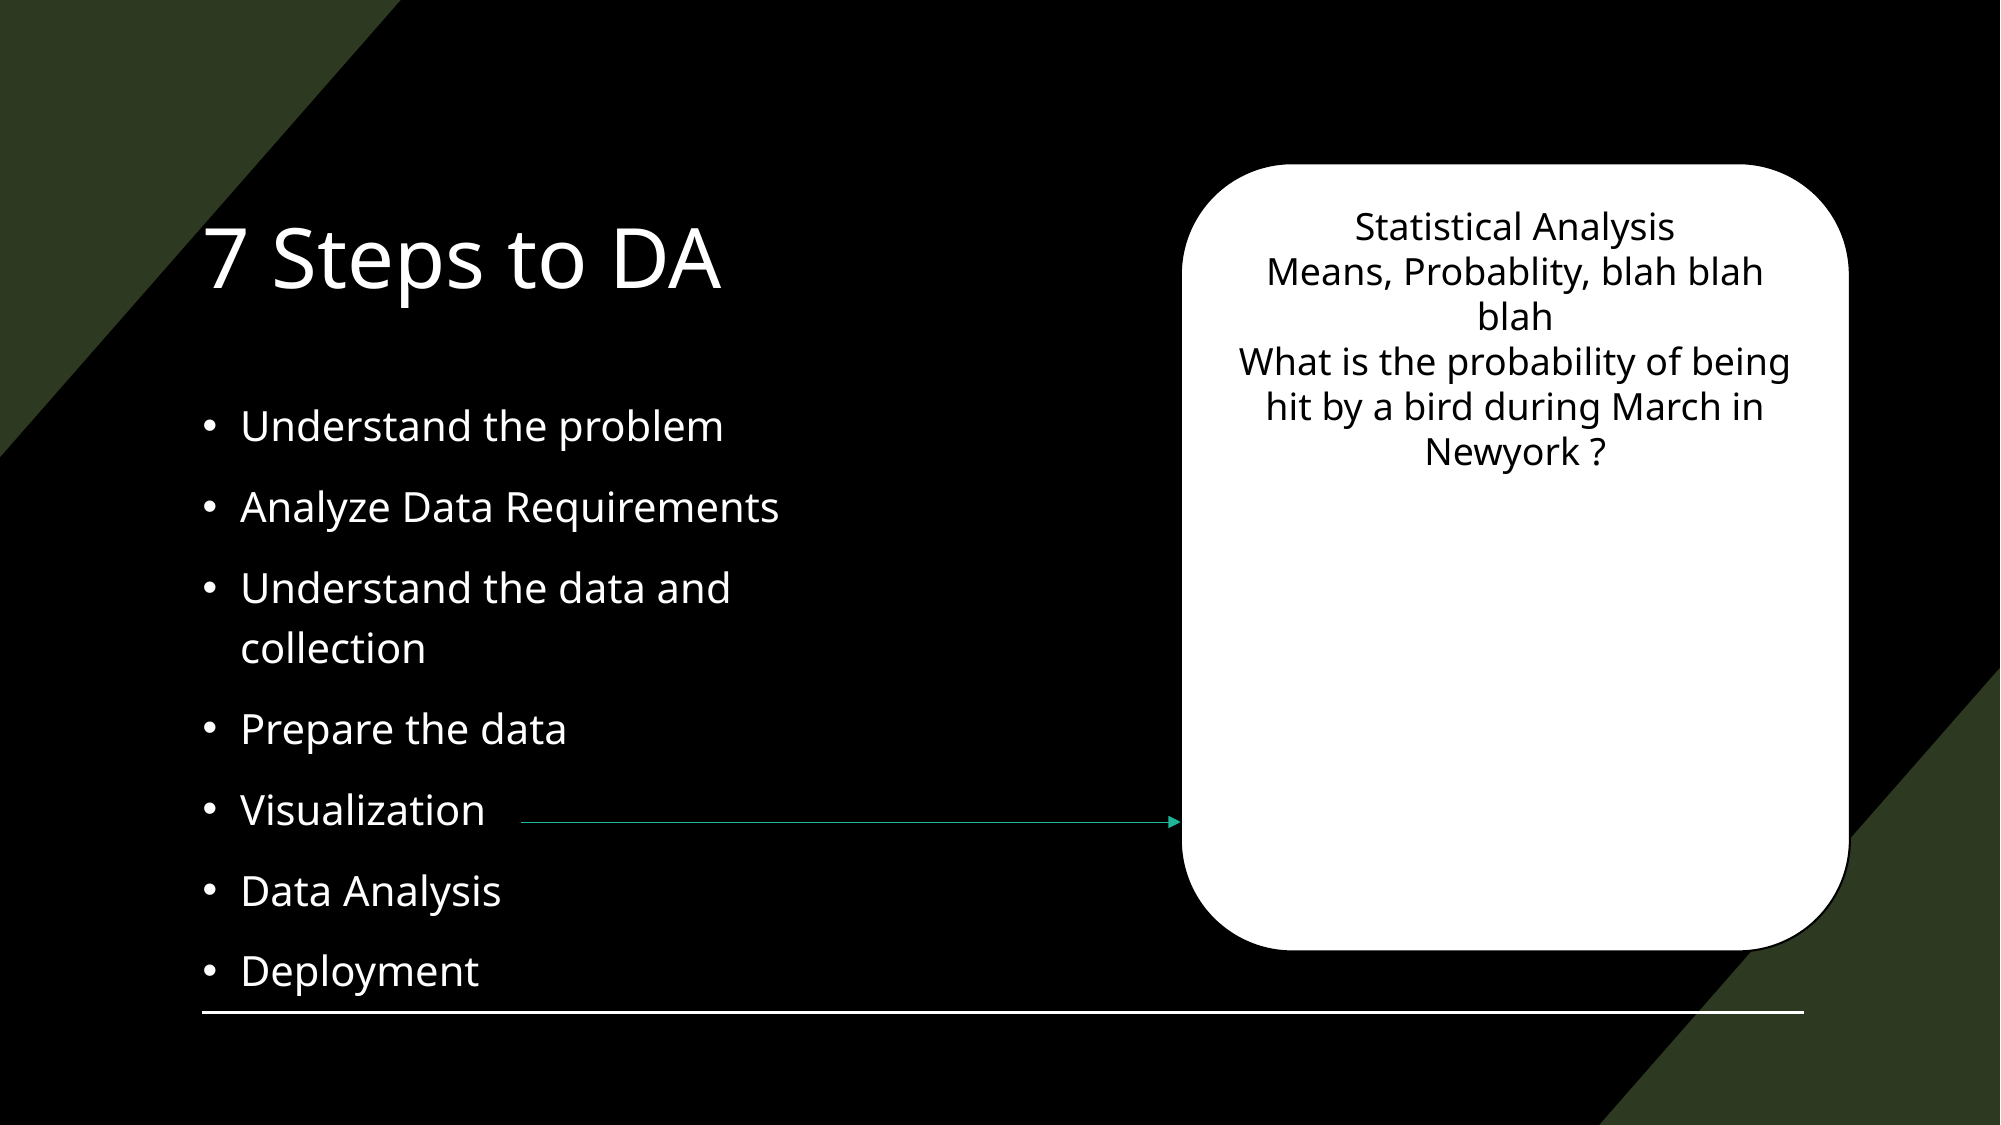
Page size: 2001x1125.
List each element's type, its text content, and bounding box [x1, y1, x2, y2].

text_box Statistical Analysis Means, Probablity, blah blah blah What is the probability of being hit by a bird during March in Newyork ? [1179, 162, 1851, 953]
list Understand the problem Analyze Data Requirements Understand the data and collection Prepare the data Visualization Data Analysis Deployment [187, 382, 899, 968]
title 7 Steps to DA [187, 143, 1813, 367]
